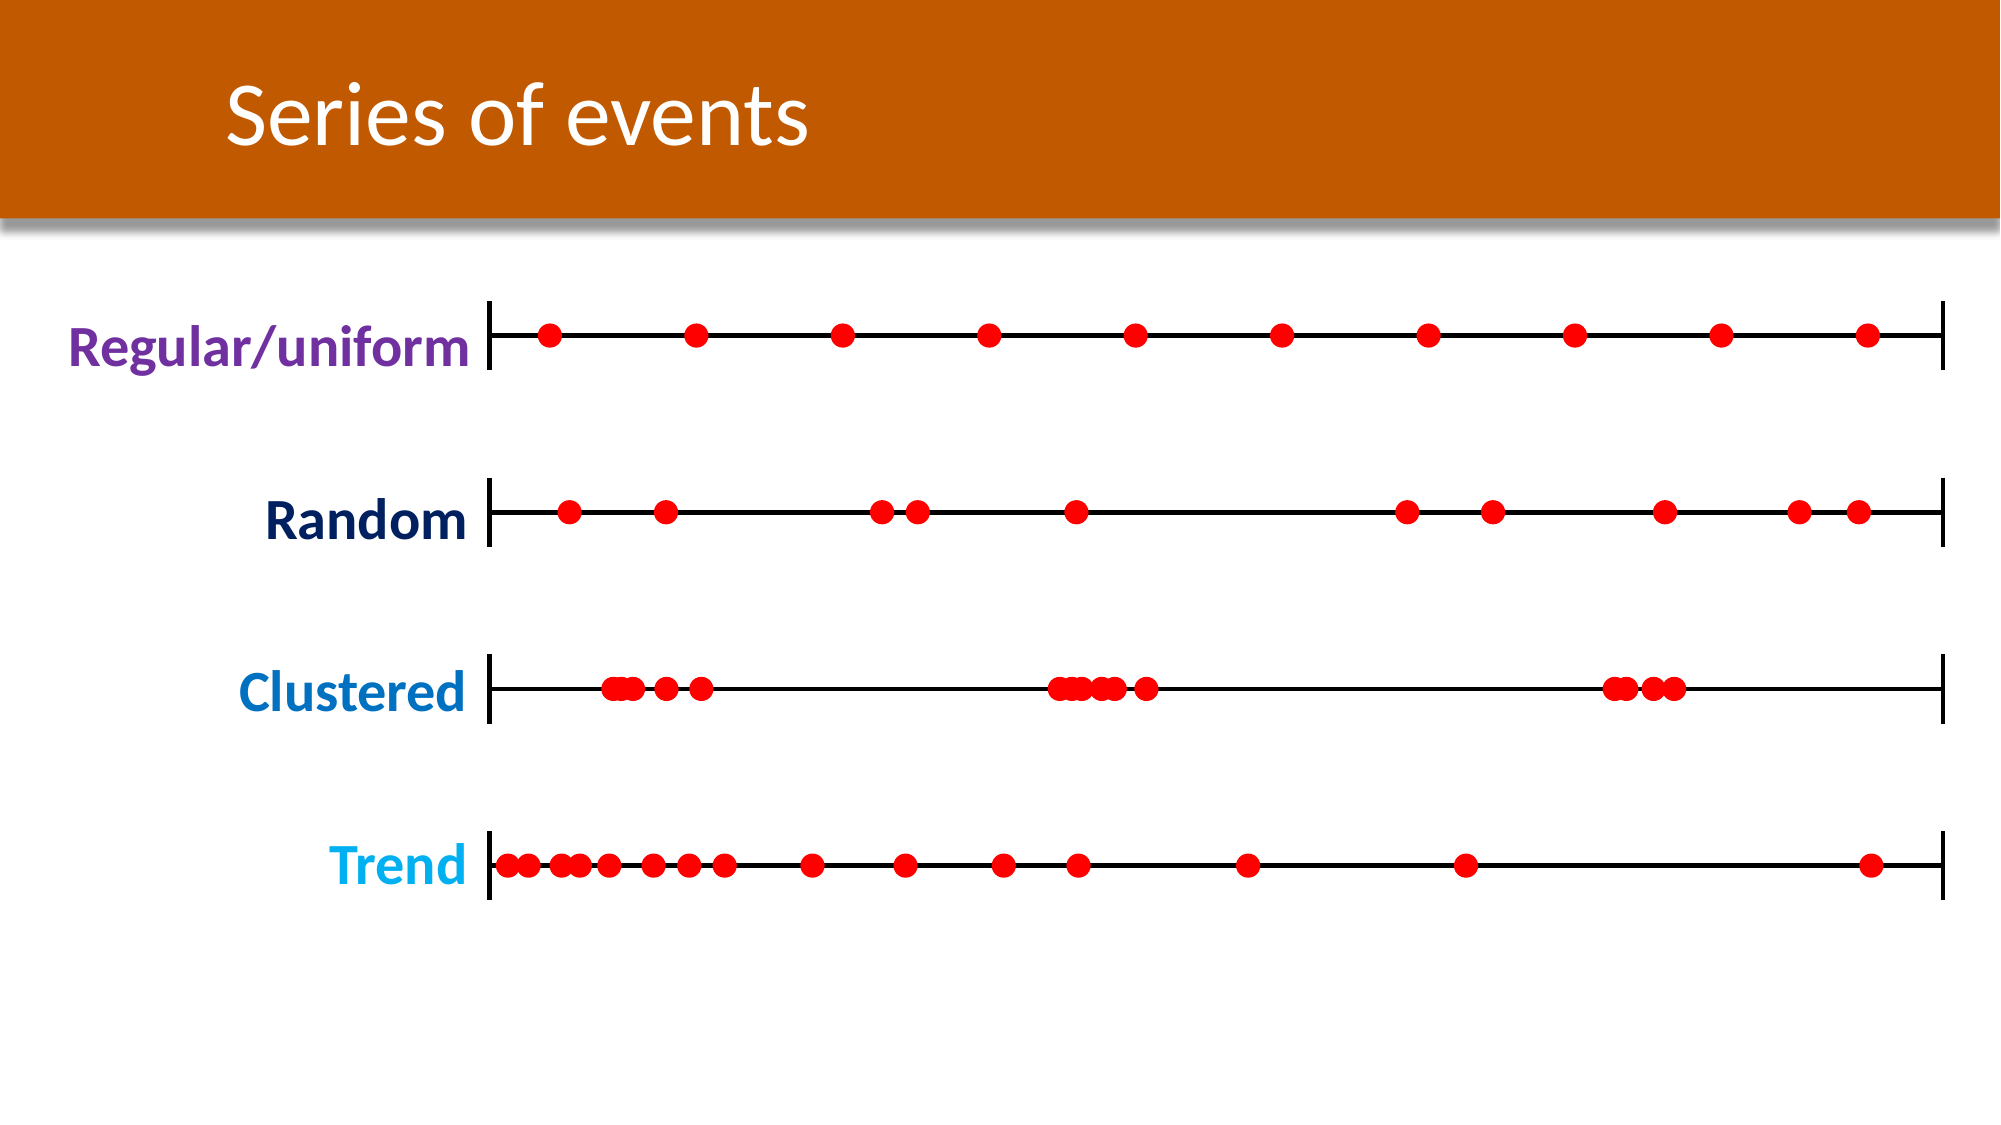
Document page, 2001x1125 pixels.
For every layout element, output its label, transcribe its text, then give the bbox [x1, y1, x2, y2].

text_box Random [250, 473, 483, 559]
text_box Trend [315, 818, 483, 904]
text_box [0, 0, 2000, 219]
text_box Regular/uniform [53, 301, 486, 386]
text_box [489, 654, 1944, 724]
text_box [489, 831, 1944, 901]
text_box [489, 477, 1944, 547]
text_box Clustered [224, 646, 483, 731]
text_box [489, 300, 1944, 371]
text_box Series of events [210, 17, 2000, 201]
